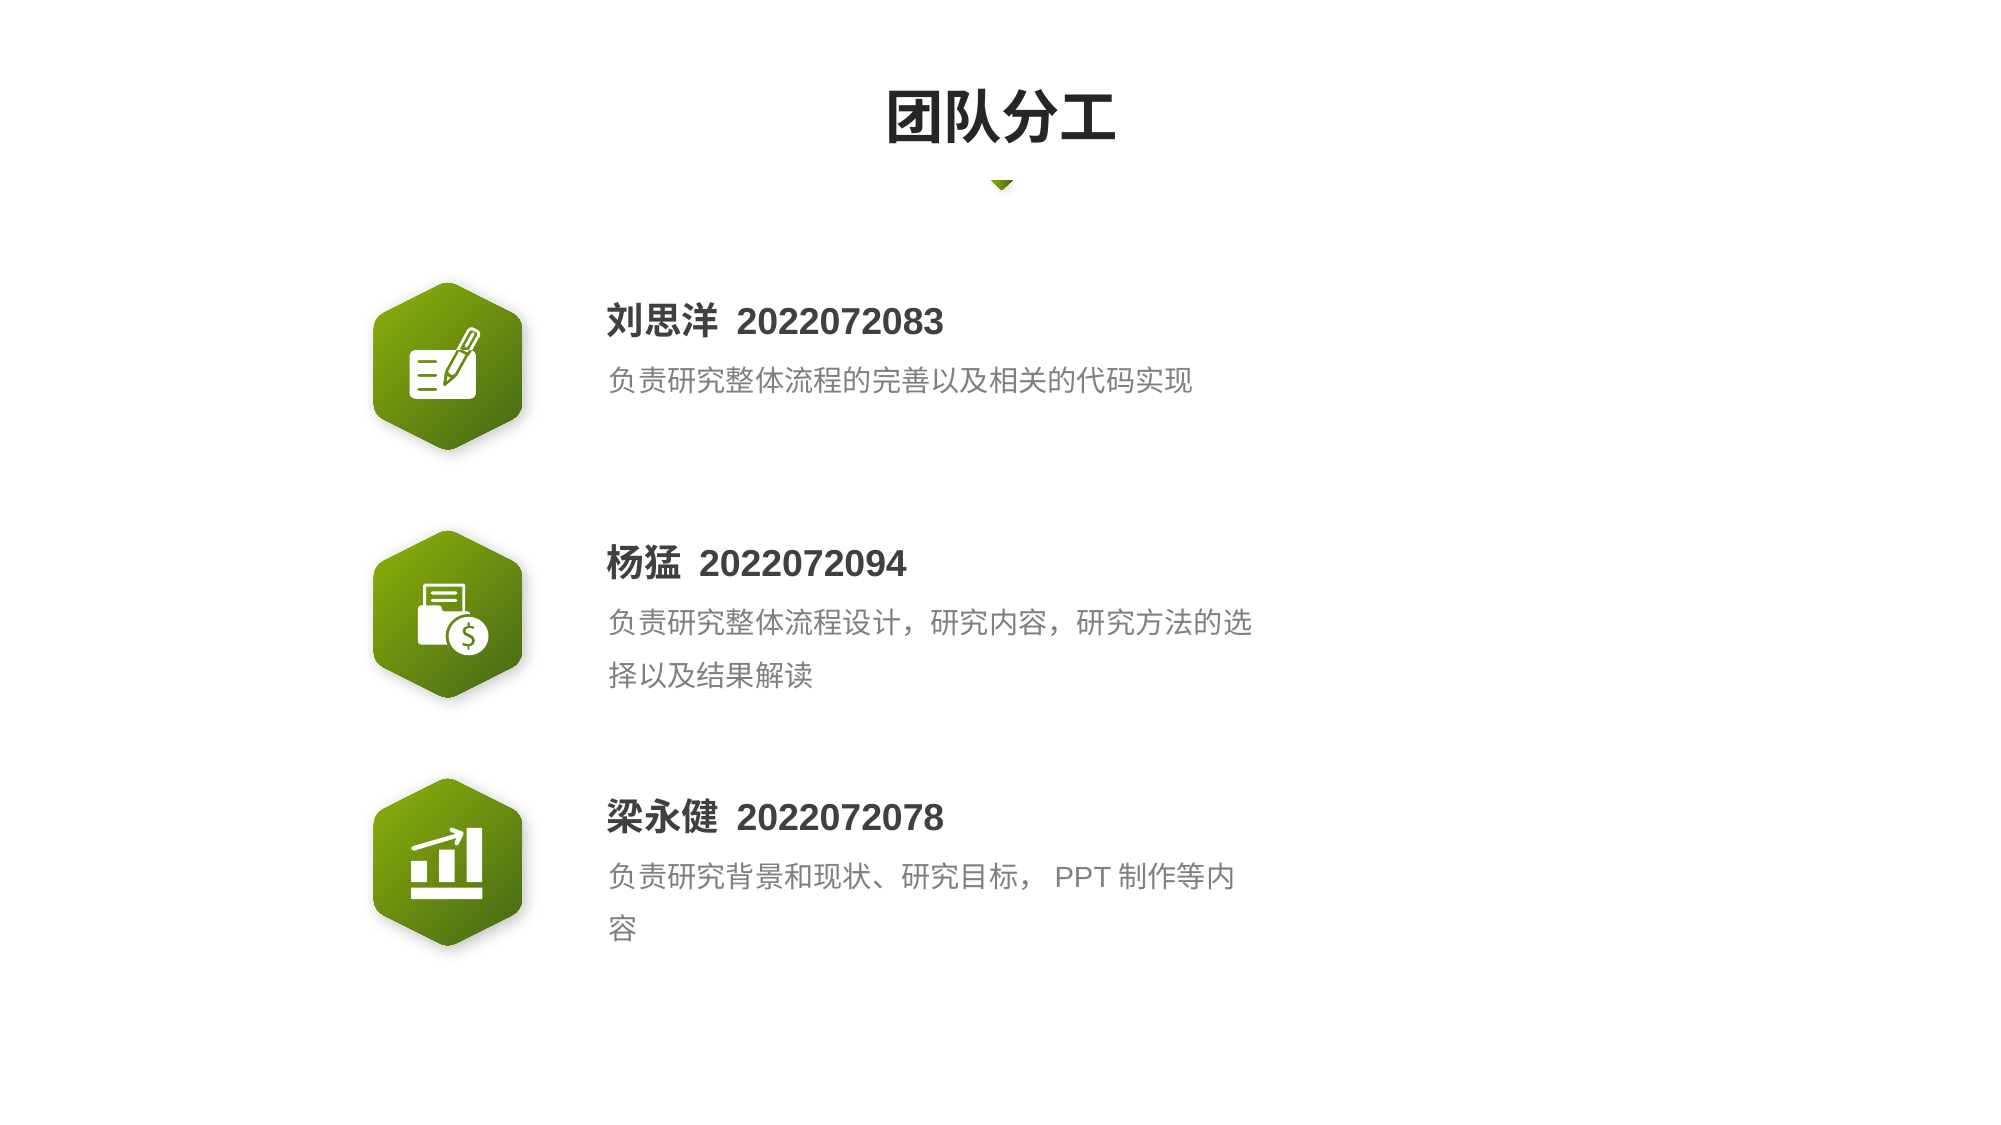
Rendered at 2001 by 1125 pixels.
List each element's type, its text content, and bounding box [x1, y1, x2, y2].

text_box 梁永健 2022072078 [591, 785, 1014, 846]
text_box [372, 281, 523, 451]
text_box 负责研究整体流程设计，研究内容，研究方法的选择以及结果解读 [594, 579, 1268, 700]
text_box 刘思洋 2022072083 [591, 289, 1014, 350]
text_box [372, 529, 523, 699]
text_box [409, 326, 481, 399]
text_box 负责研究整体流程的完善以及相关的代码实现 [594, 337, 1268, 405]
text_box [411, 827, 483, 899]
text_box [372, 777, 523, 947]
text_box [417, 583, 489, 656]
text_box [868, 73, 1135, 191]
text_box 杨猛 2022072094 [591, 532, 1014, 592]
text_box 负责研究背景和现状、研究目标，PPT制作等内容 [594, 833, 1268, 954]
